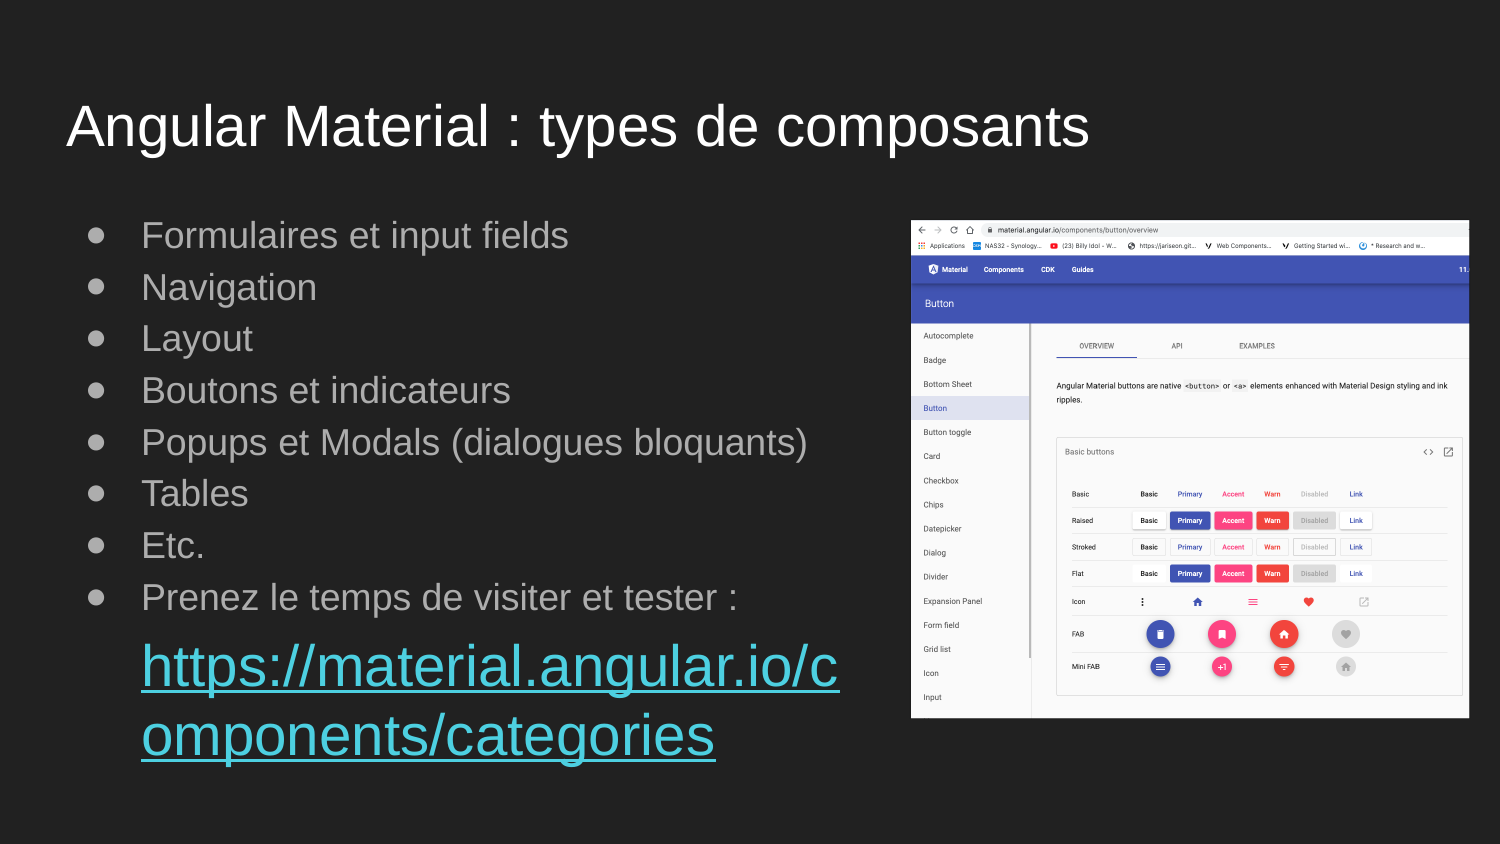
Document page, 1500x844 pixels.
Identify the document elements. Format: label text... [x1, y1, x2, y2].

picture [908, 217, 1472, 721]
title Angular Material : types de composants [51, 72, 1449, 167]
list Formulaires et input fields Navigation Layout Boutons et indicateurs Popups et Modals (dialogues bloquants) Tables Etc. Prenez le temps de visiter et tester : https://material.angular.io/components/categories [51, 189, 887, 750]
